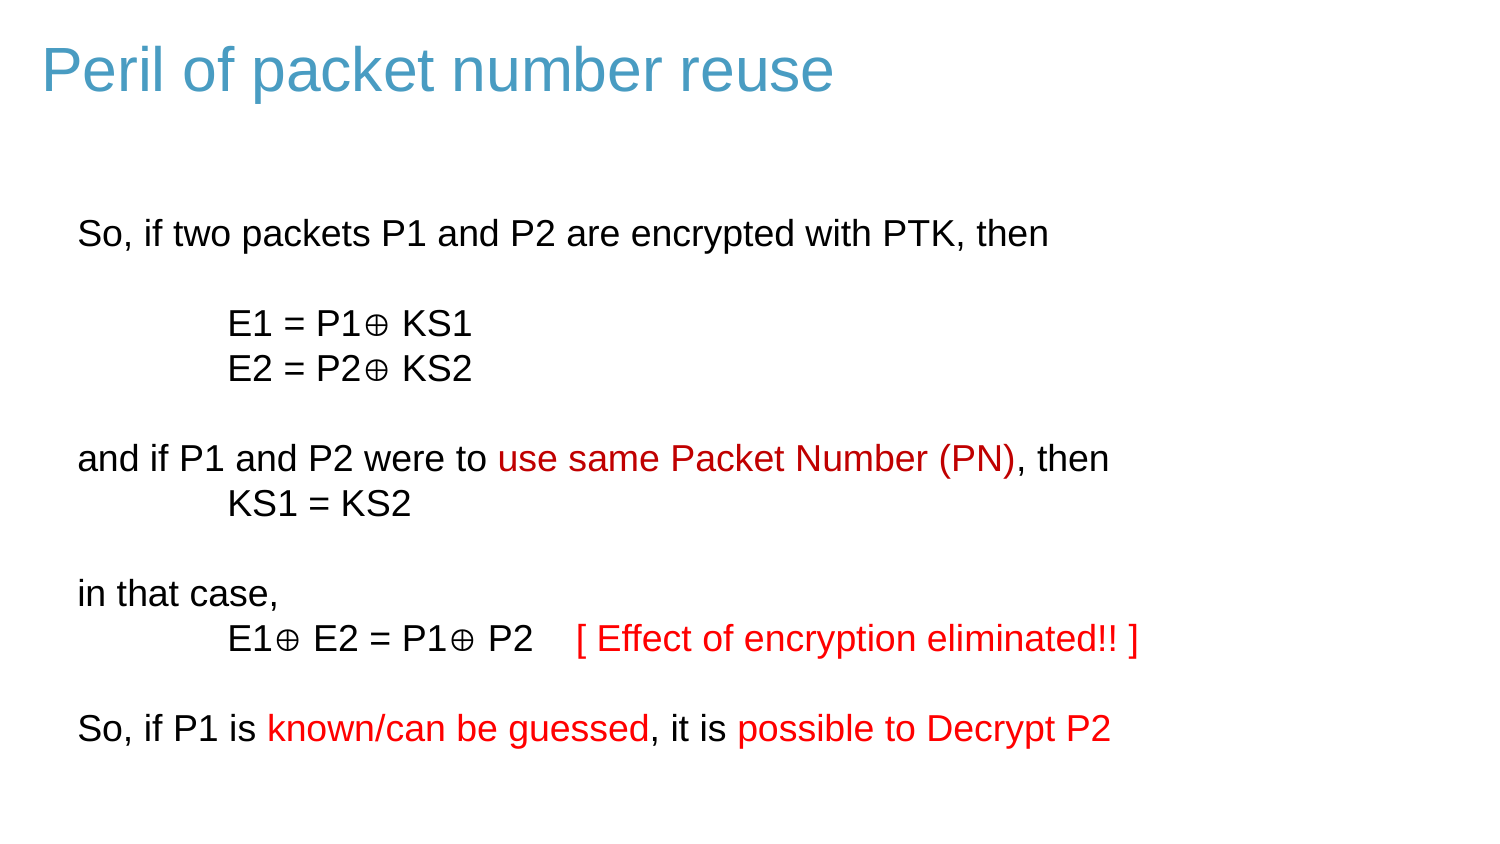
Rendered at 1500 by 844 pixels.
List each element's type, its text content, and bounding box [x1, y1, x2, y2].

text_box So, if two packets P1 and P2 are encrypted with PTK, then E1 = P1 KS1 E2 = P2 KS2 and if P1 and P2 were to use same Packet Number (PN), then KS1 = KS2 in that case, E1 E2 = P1 P2 [ Effect of encryption eliminated!! ] So, if P1 is known/can be guessed, it is possible to Decrypt P2 [62, 156, 1450, 757]
text_box Peril of packet number reuse [39, 27, 875, 105]
